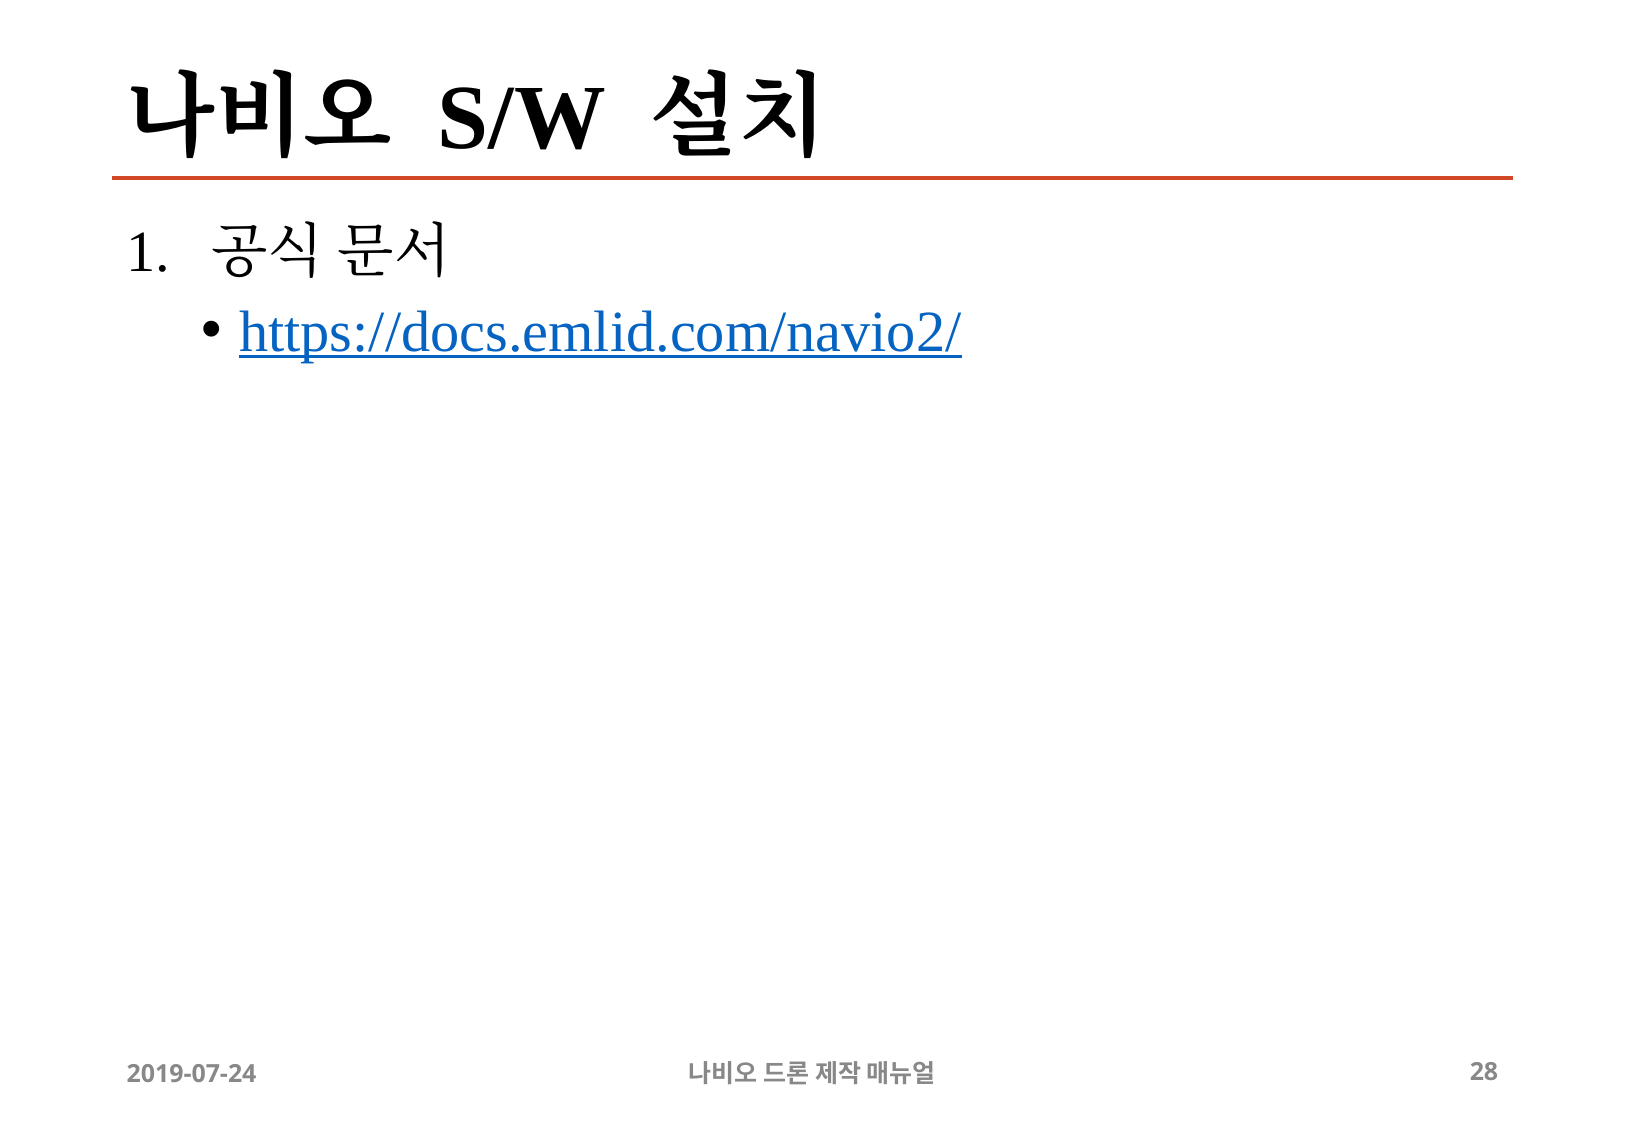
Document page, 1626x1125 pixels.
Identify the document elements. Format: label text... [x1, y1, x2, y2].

slide_number 28 [1433, 1042, 1514, 1103]
footer 나비오 드론 제작 매뉴얼 [538, 1042, 1087, 1103]
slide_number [111, 1042, 303, 1103]
list 공식 문서 https://docs.emlid.com/navio2/ [111, 205, 1514, 1014]
title 나비오 S/W 설치 [111, 59, 1514, 179]
